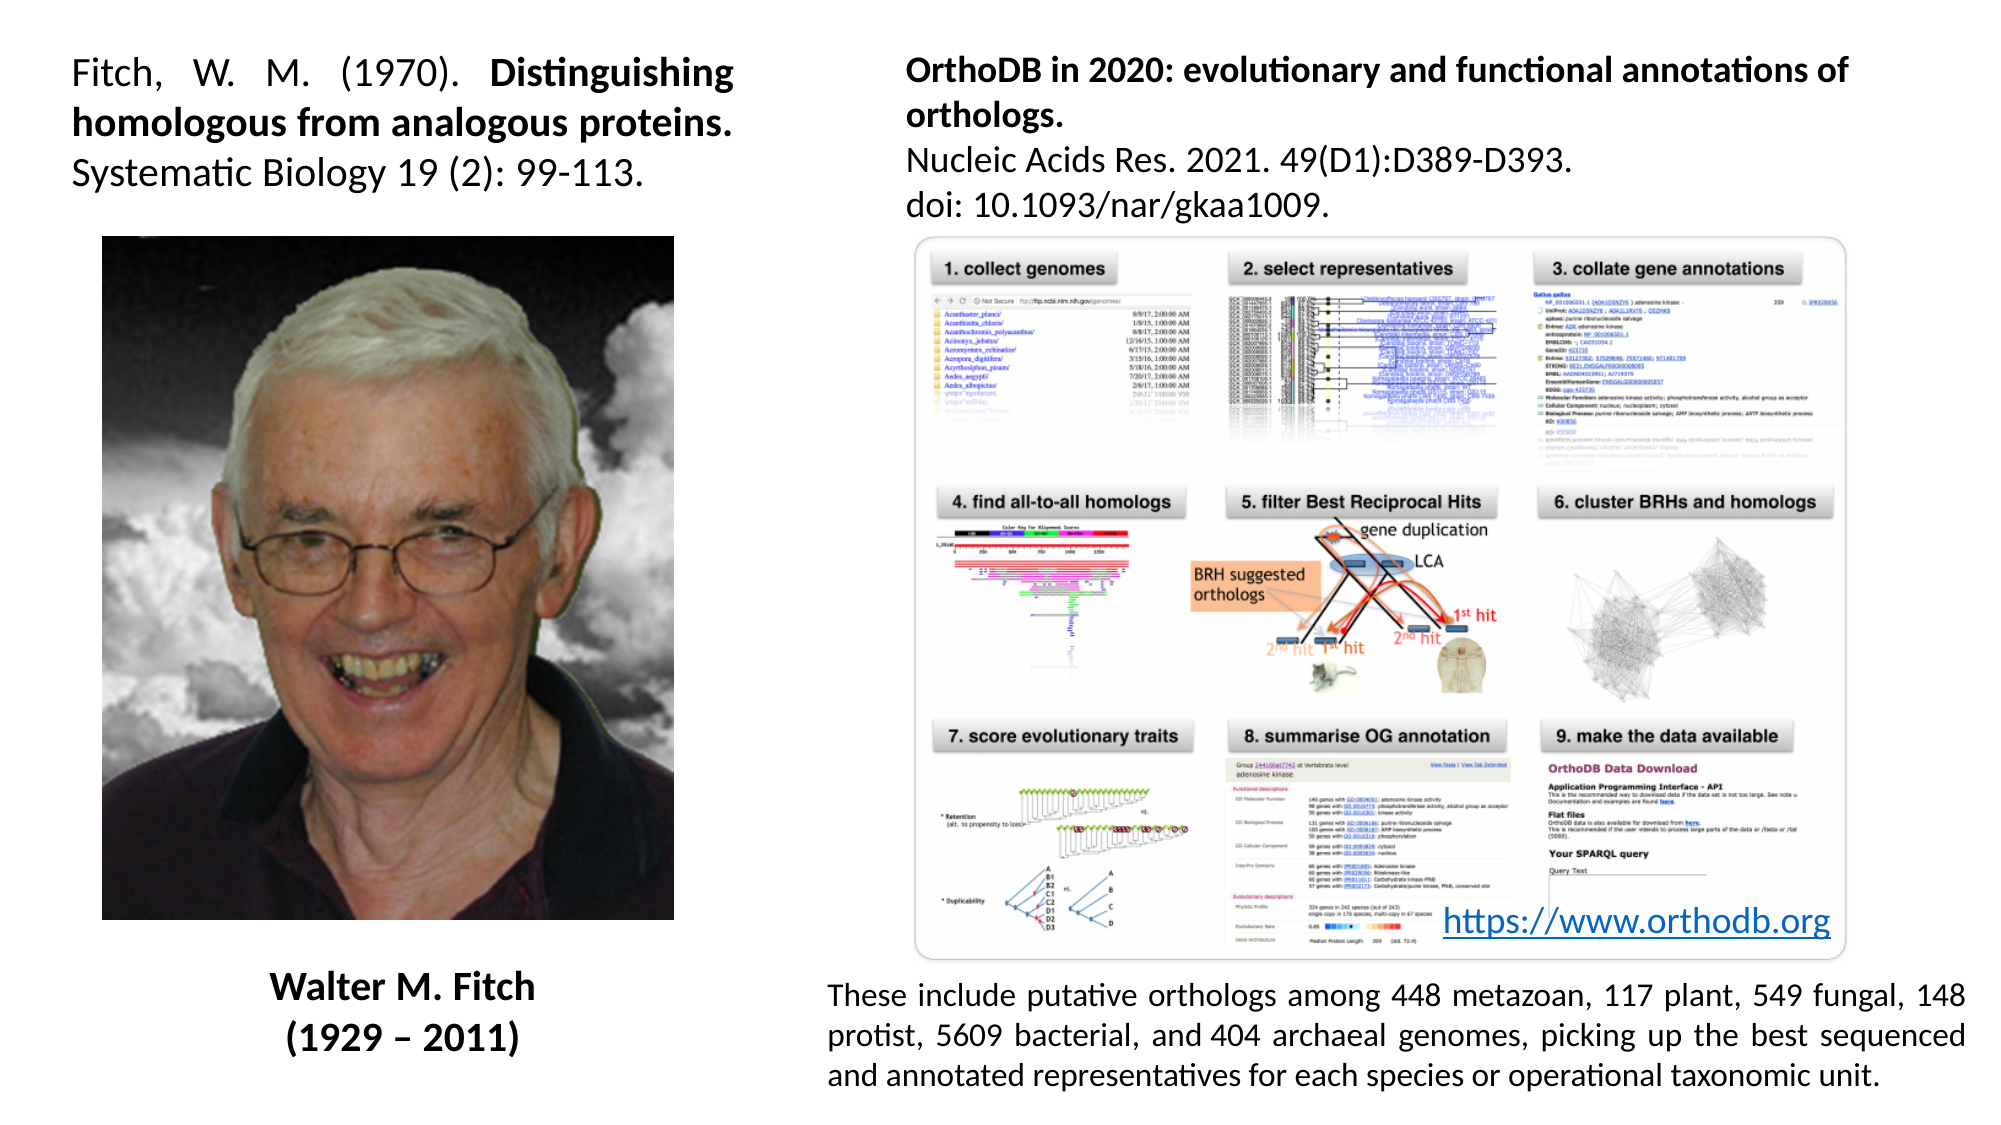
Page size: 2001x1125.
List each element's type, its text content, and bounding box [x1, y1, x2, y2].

picture [102, 236, 674, 920]
text_box Fitch, W. M. (1970). Distinguishing homologous from analogous proteins. Systematic Biology 19 (2): 99-113. [56, 37, 749, 202]
text_box These include putative orthologs among 448 metazoan, 117 plant, 549 fungal, 148 protist, 5609 bacterial, and 404 archaeal genomes, picking up the best sequenced and annotated representatives for each species or operational taxonomic unit. [812, 966, 1983, 1101]
picture [912, 236, 1849, 964]
text_box Walter M. Fitch (1929 – 2011) [254, 951, 552, 1067]
text_box OrthoDB in 2020: evolutionary and functional annotations of orthologs. Nucleic Acids Res. 2021. 49(D1):D389-D393. doi: 10.1093/nar/gkaa1009. [890, 37, 1870, 233]
